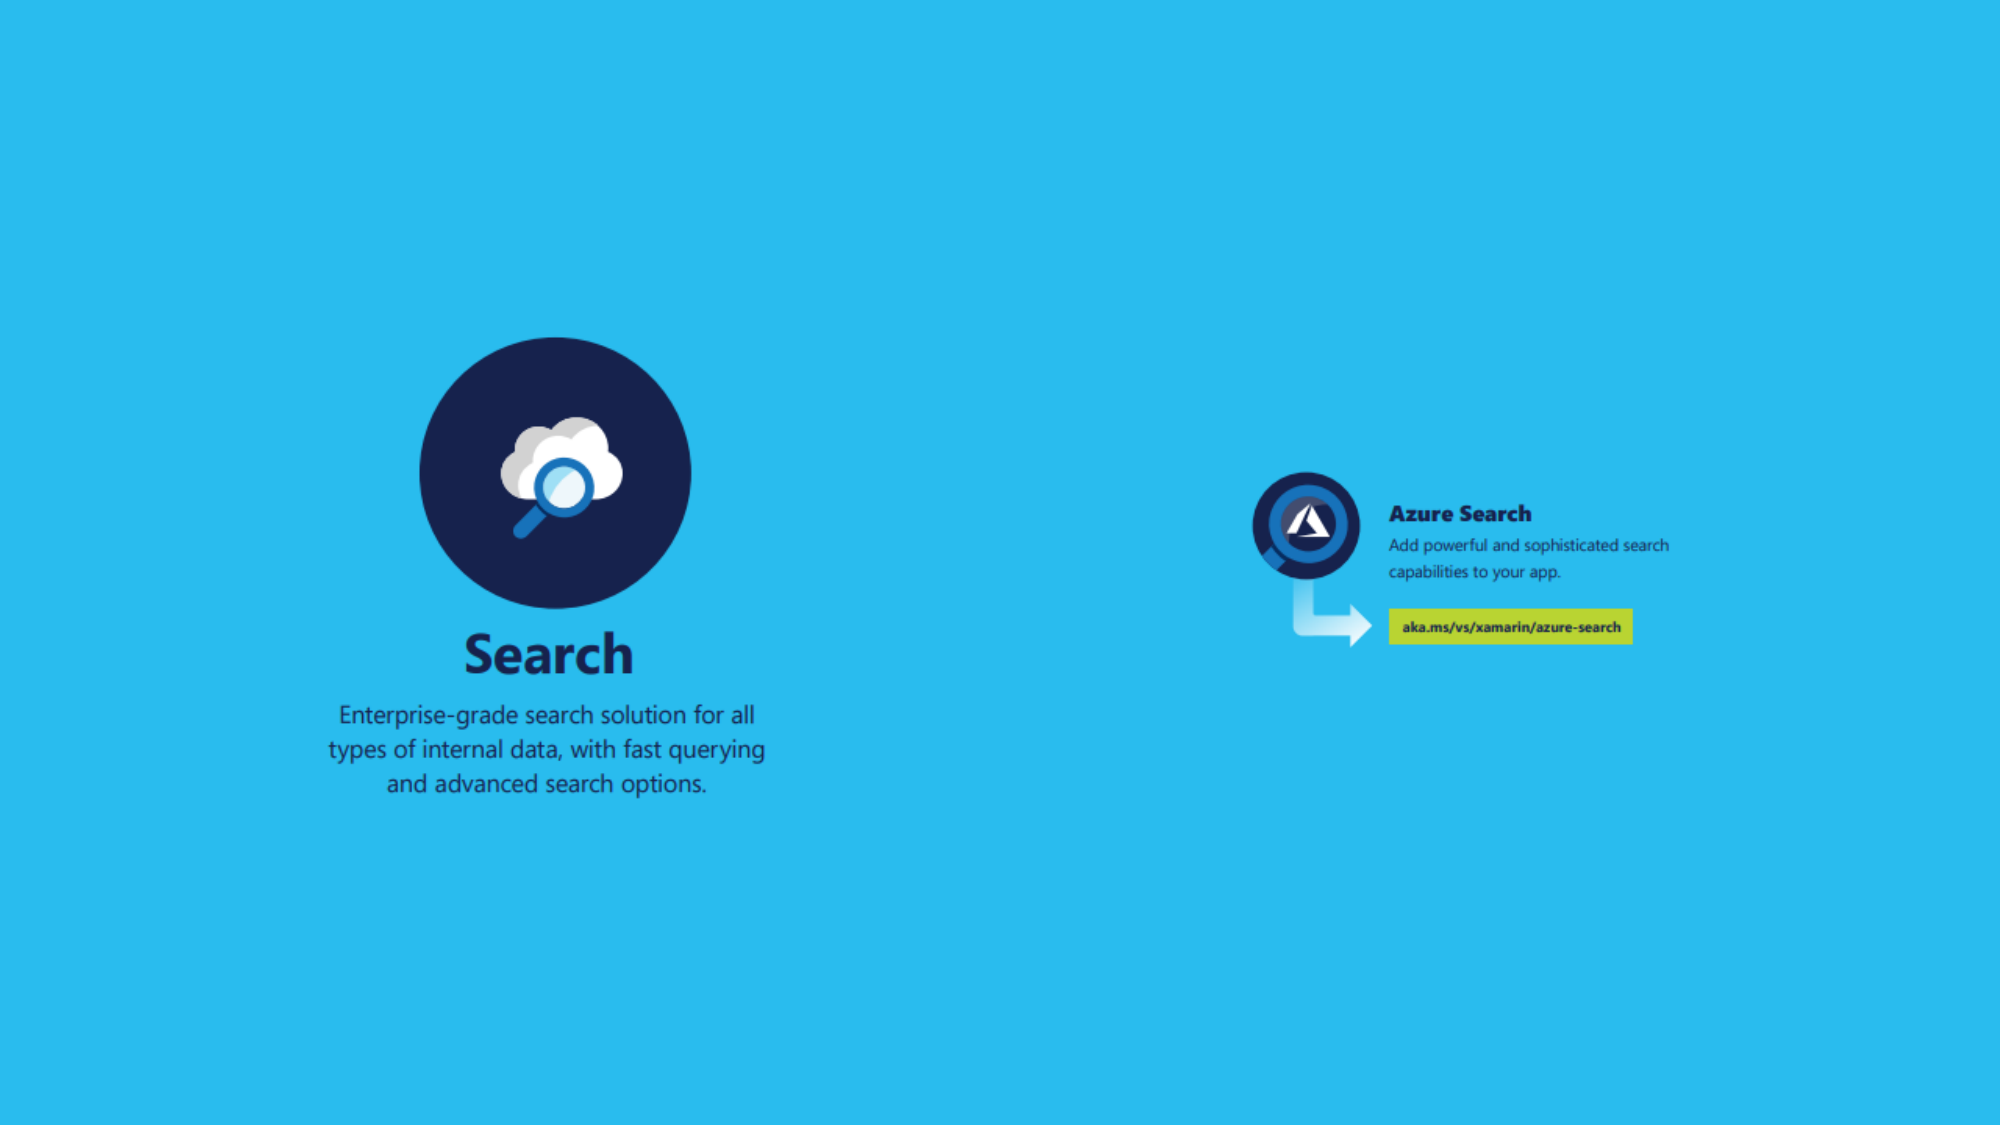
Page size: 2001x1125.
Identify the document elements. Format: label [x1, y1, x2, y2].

picture [1175, 452, 1715, 673]
picture [285, 293, 825, 827]
